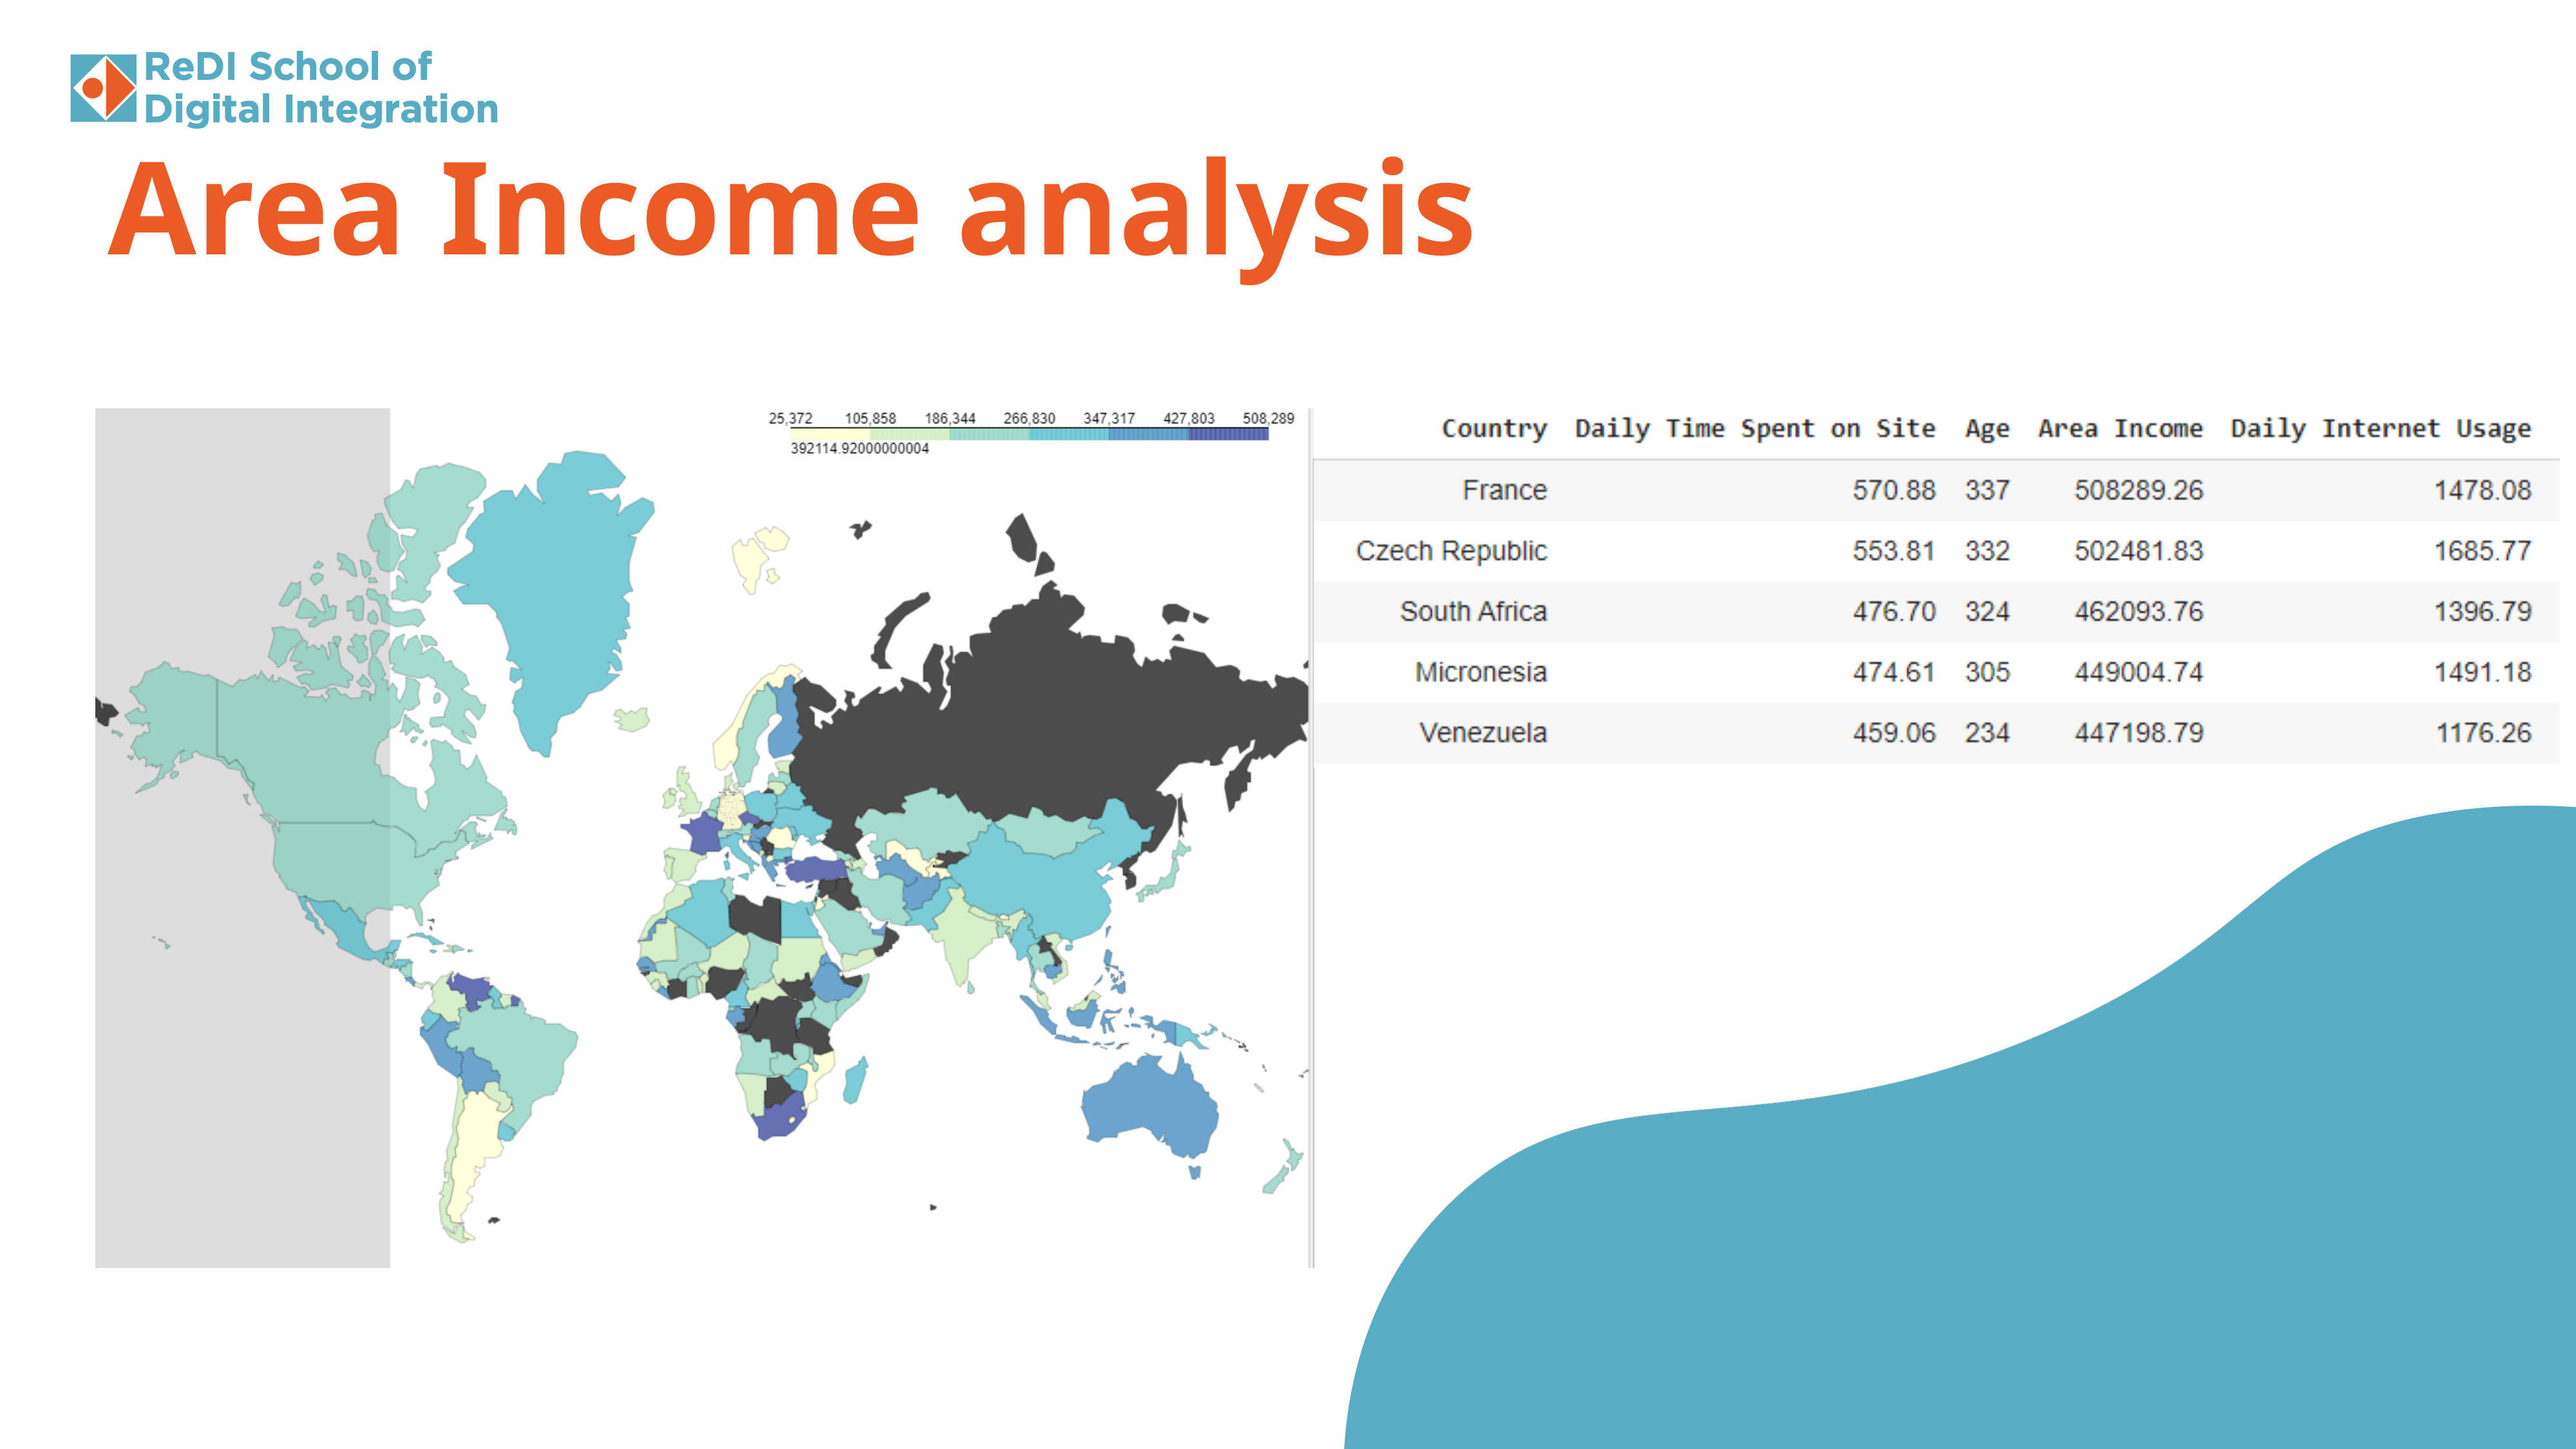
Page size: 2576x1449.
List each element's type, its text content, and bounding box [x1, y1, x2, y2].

picture [66, 46, 499, 129]
text_box Area Income analysis [98, 146, 2362, 358]
picture [1343, 806, 2576, 1449]
picture [95, 408, 2561, 1268]
